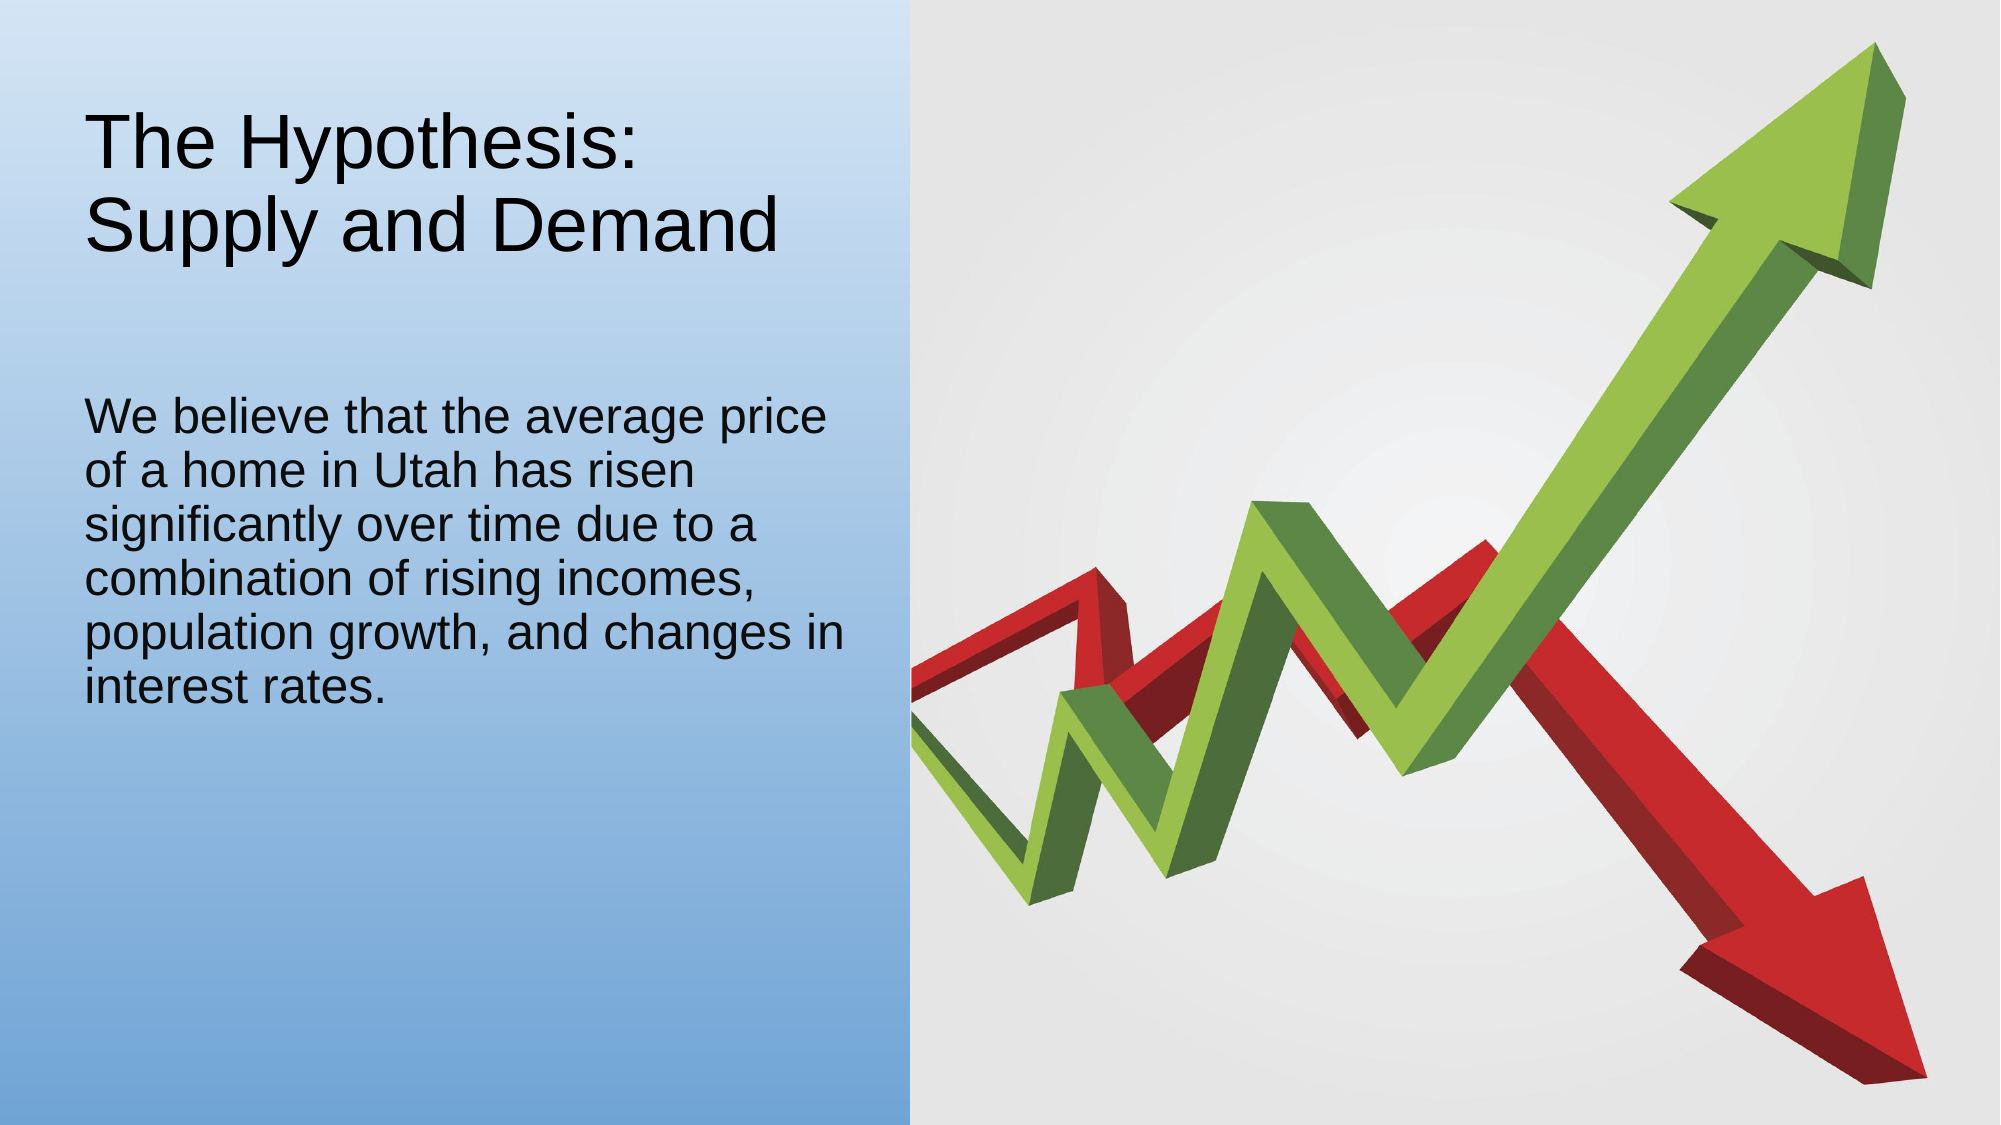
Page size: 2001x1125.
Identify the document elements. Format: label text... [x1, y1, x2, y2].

title The Hypothesis: Supply and Demand [69, 94, 886, 382]
subtitle We believe that the average price of a home in Utah has risen significantly over time due to a combination of rising incomes, population growth, and changes in interest rates. [69, 382, 886, 1048]
picture [910, 0, 2000, 1125]
